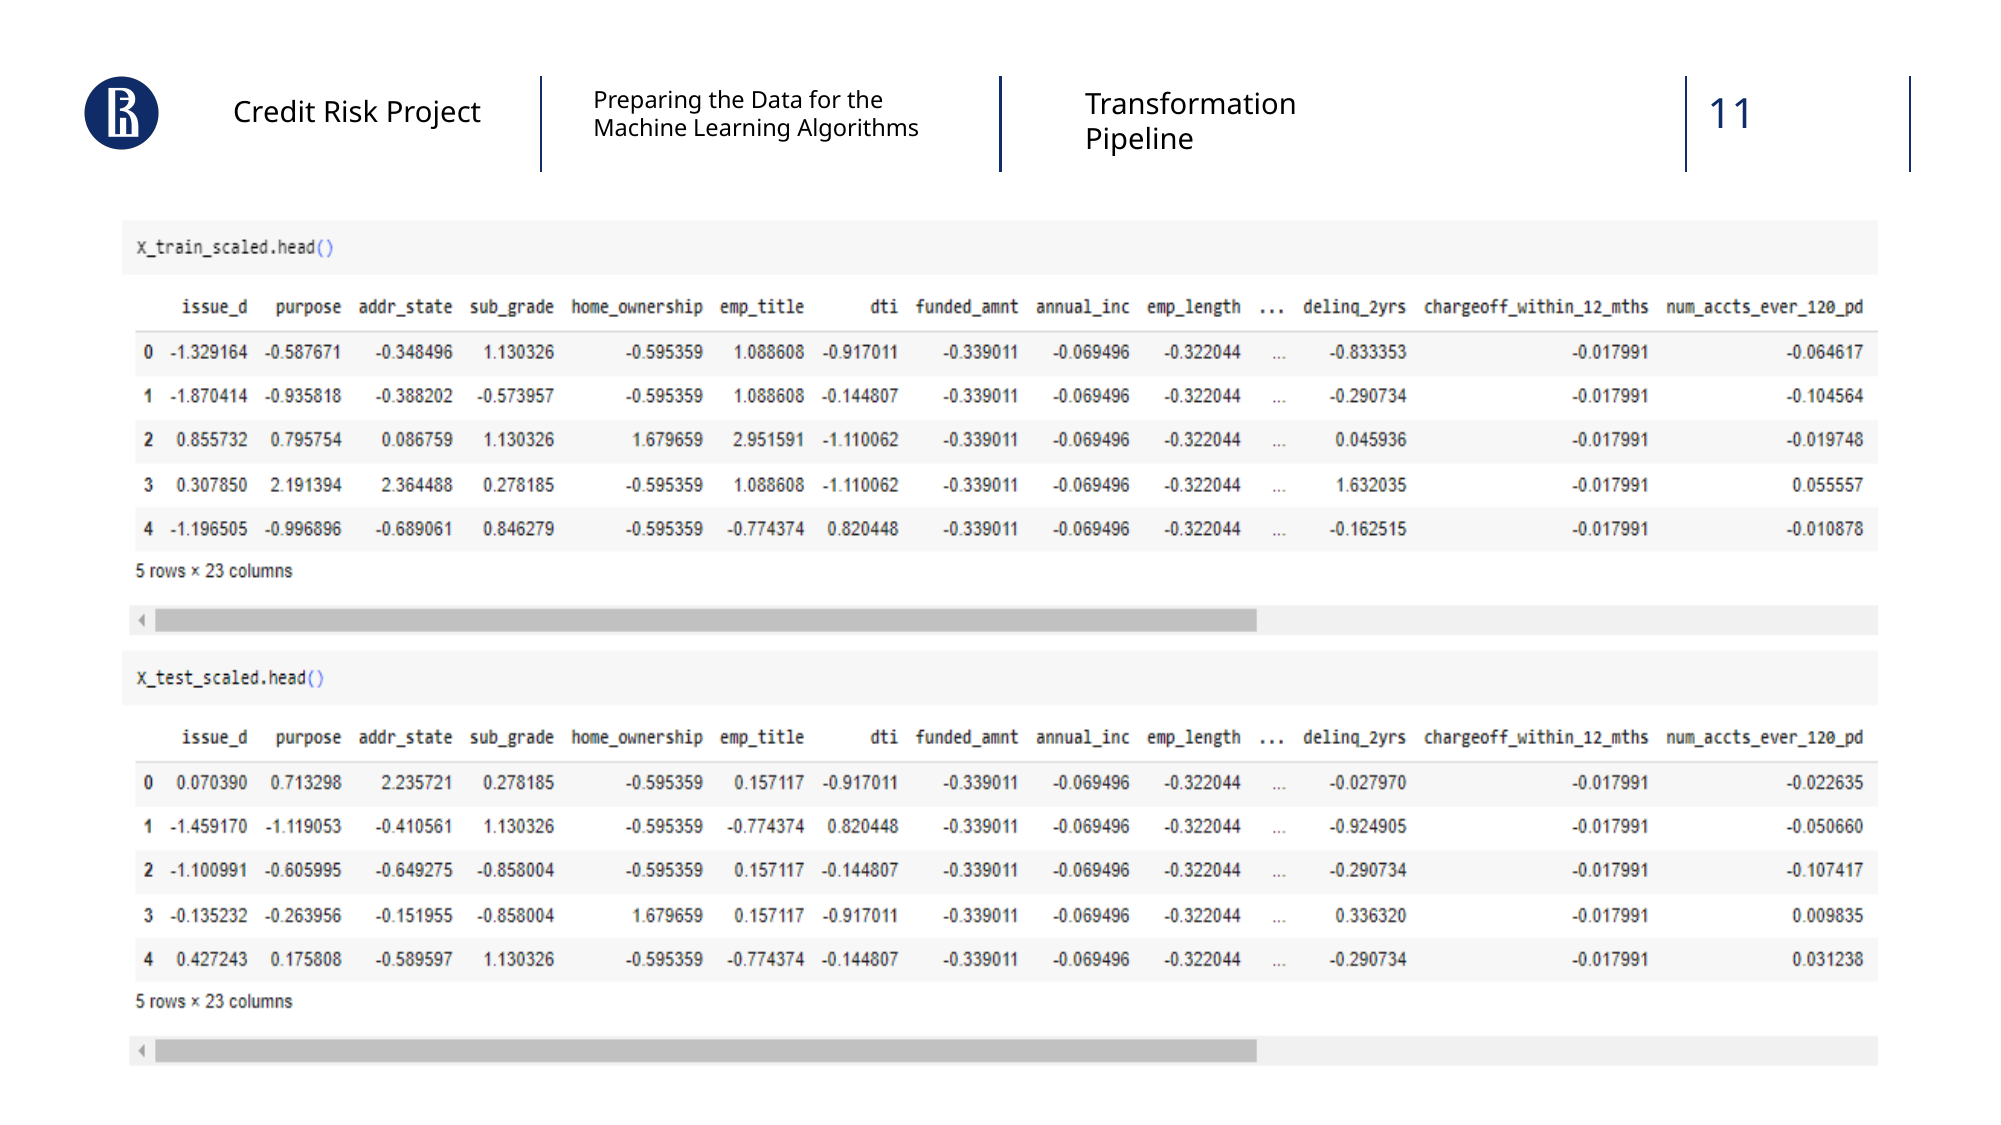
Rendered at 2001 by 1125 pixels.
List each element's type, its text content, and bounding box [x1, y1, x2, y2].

text_box Credit Risk Project [218, 86, 498, 143]
text_box Preparing the Data for the Machine Learning Algorithms [578, 77, 971, 133]
picture [84, 76, 159, 150]
text_box Transformation Pipeline [1070, 77, 1428, 133]
picture [121, 212, 1879, 1080]
